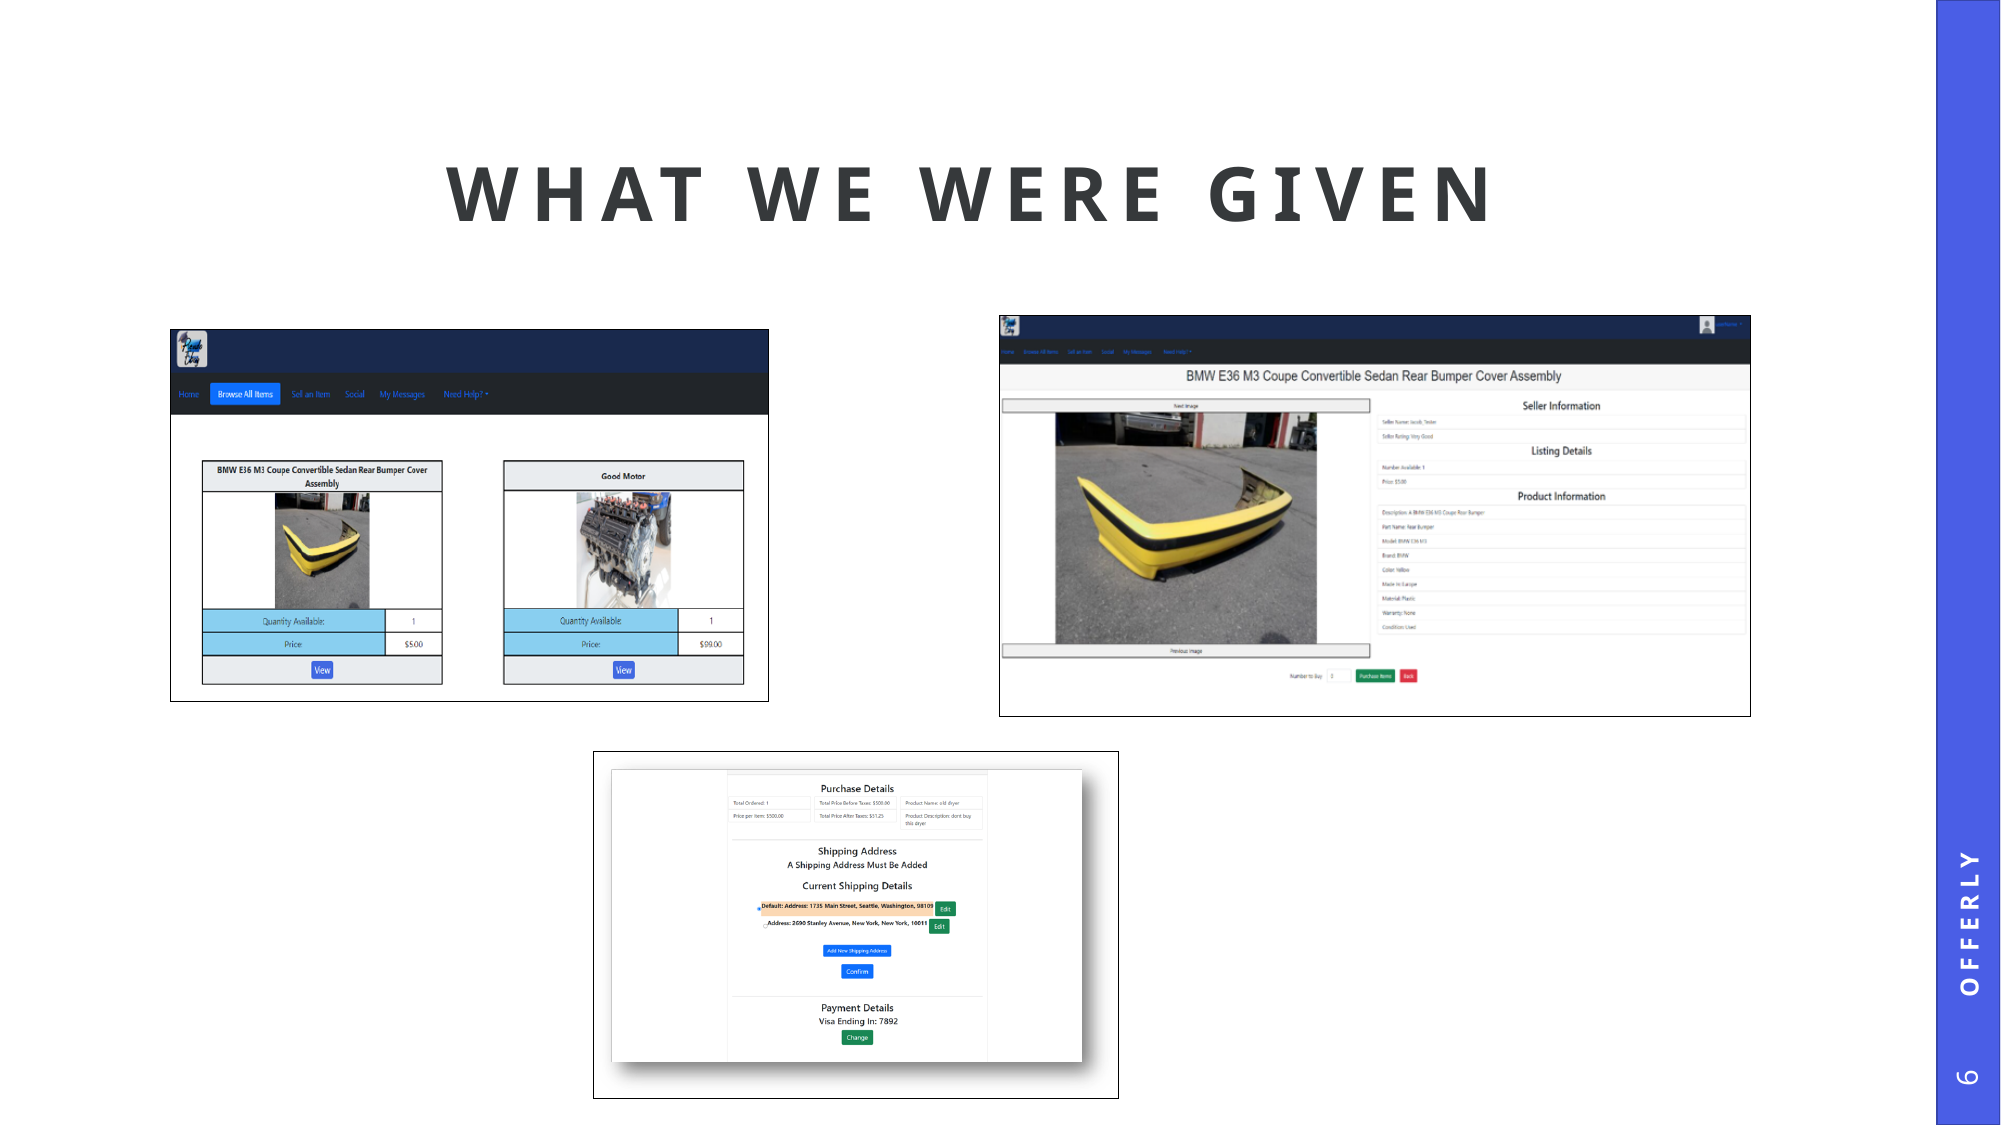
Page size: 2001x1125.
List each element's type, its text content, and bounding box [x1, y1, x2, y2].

picture [170, 329, 769, 702]
picture [592, 751, 1119, 1099]
slide_number 6 [1937, 1032, 2000, 1125]
footer offerly [1937, 0, 2000, 1032]
title What we were given [139, 143, 1800, 251]
picture [999, 315, 1751, 717]
